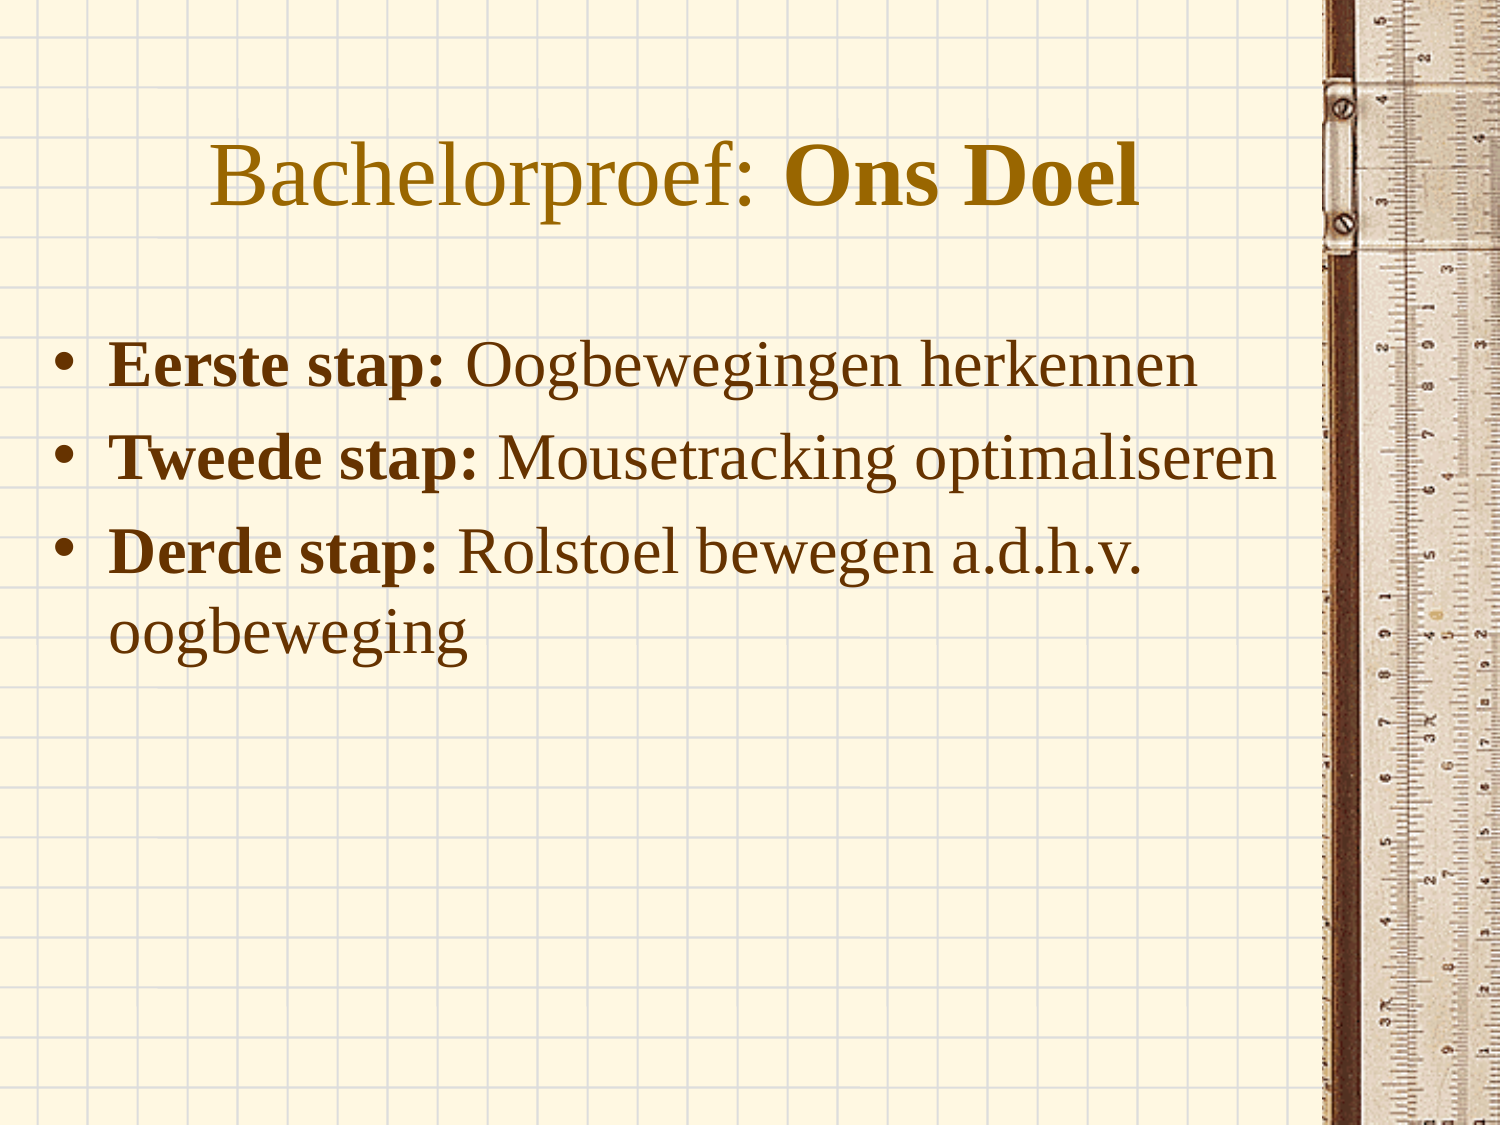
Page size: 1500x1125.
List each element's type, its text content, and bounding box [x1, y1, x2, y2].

title Bachelorproef: Ons Doel [37, 75, 1313, 263]
picture [1322, 0, 1500, 1125]
list Eerste stap: Oogbewegingen herkennen Tweede stap: Mousetracking optimaliseren Derde stap: Rolstoel bewegen a.d.h.v. oogbeweging [37, 312, 1313, 988]
